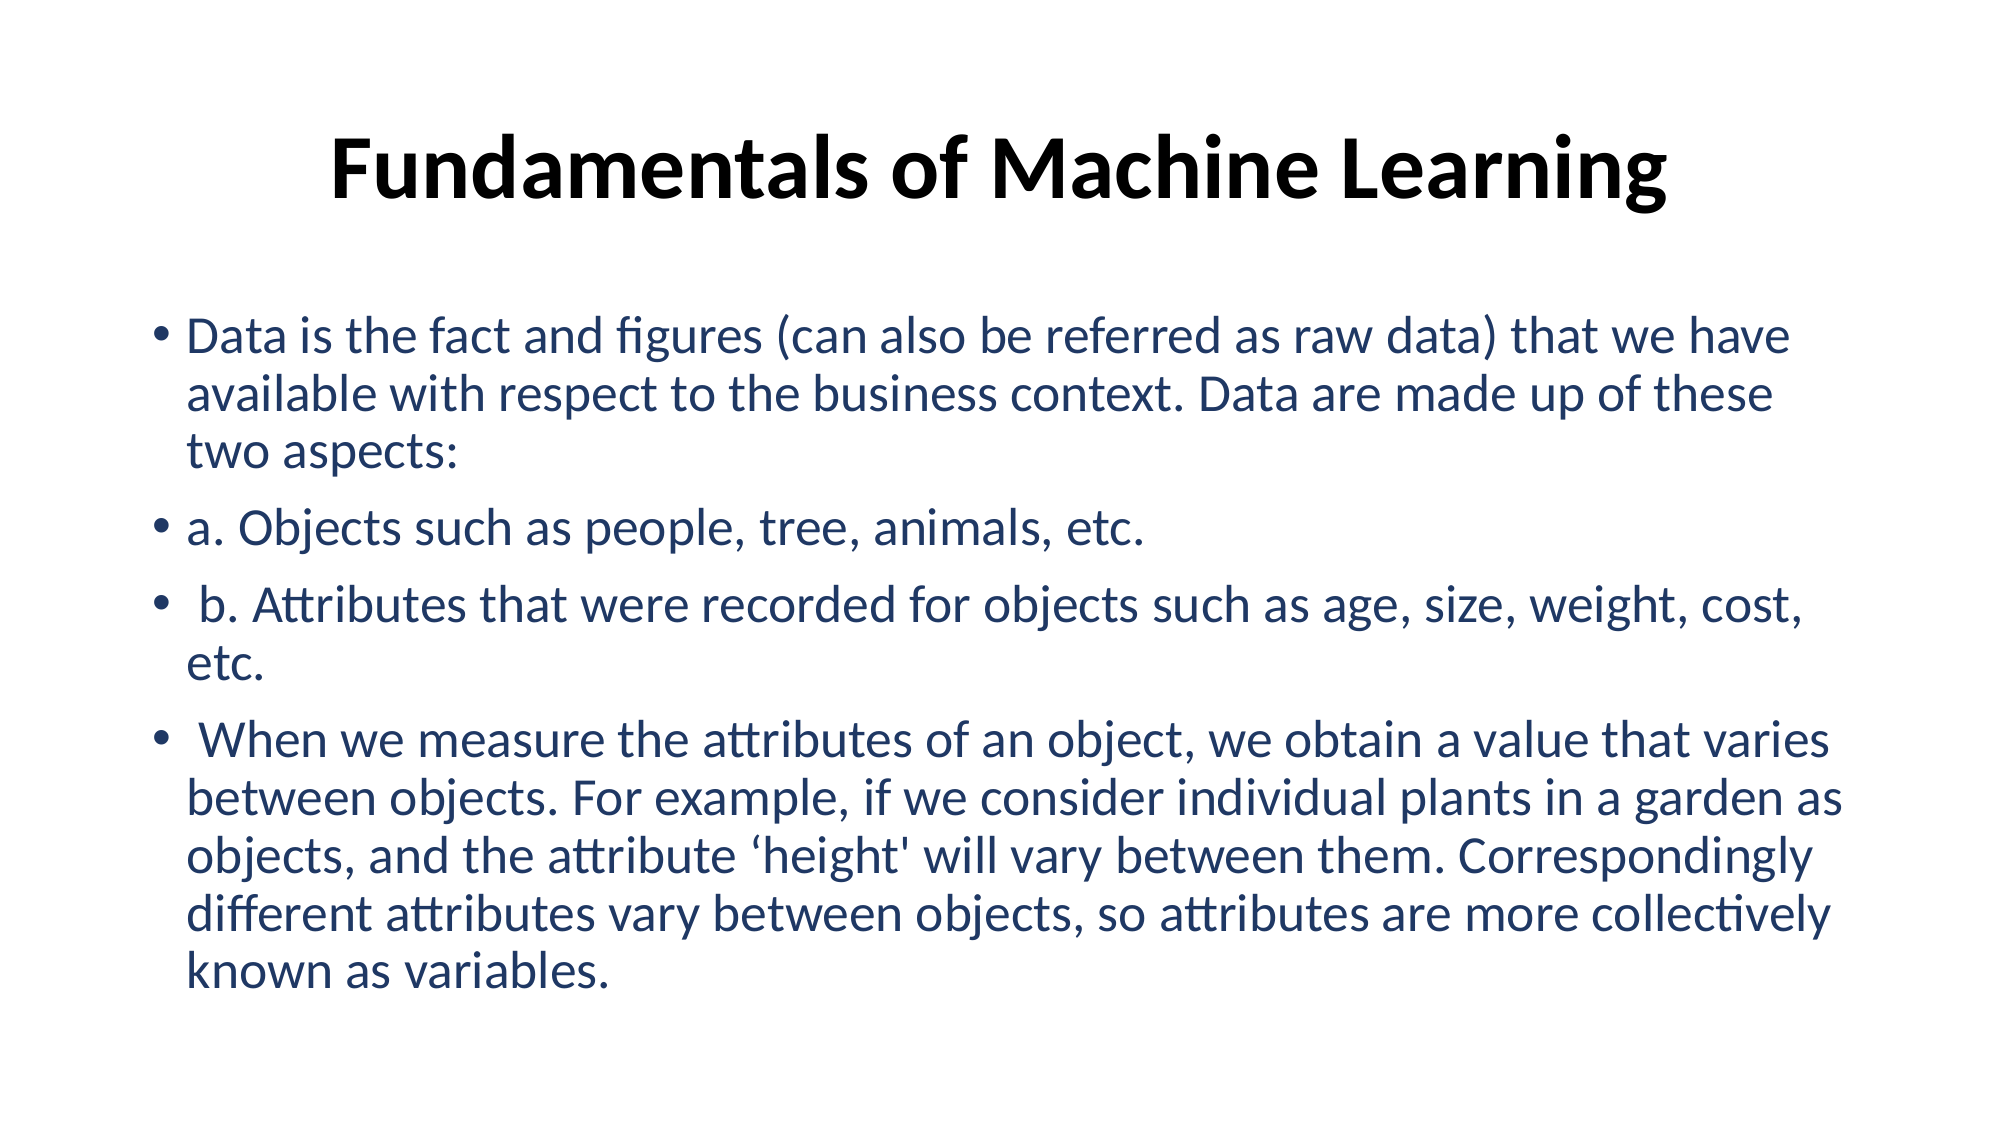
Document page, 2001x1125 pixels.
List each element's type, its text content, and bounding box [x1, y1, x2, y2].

title Fundamentals of Machine Learning [137, 59, 1863, 278]
list Data is the fact and figures (can also be referred as raw data) that we have available with respect to the business context. Data are made up of these two aspects: a. Objects such as people, tree, animals, etc. b. Attributes that were recorded for objects such as age, size, weight, cost, etc. When we measure the attributes of an object, we obtain a value that varies between objects. For example, if we consider individual plants in a garden as objects, and the attribute ‘height' will vary between them. Correspondingly different attributes vary between objects, so attributes are more collectively known as variables. [137, 299, 1863, 1014]
